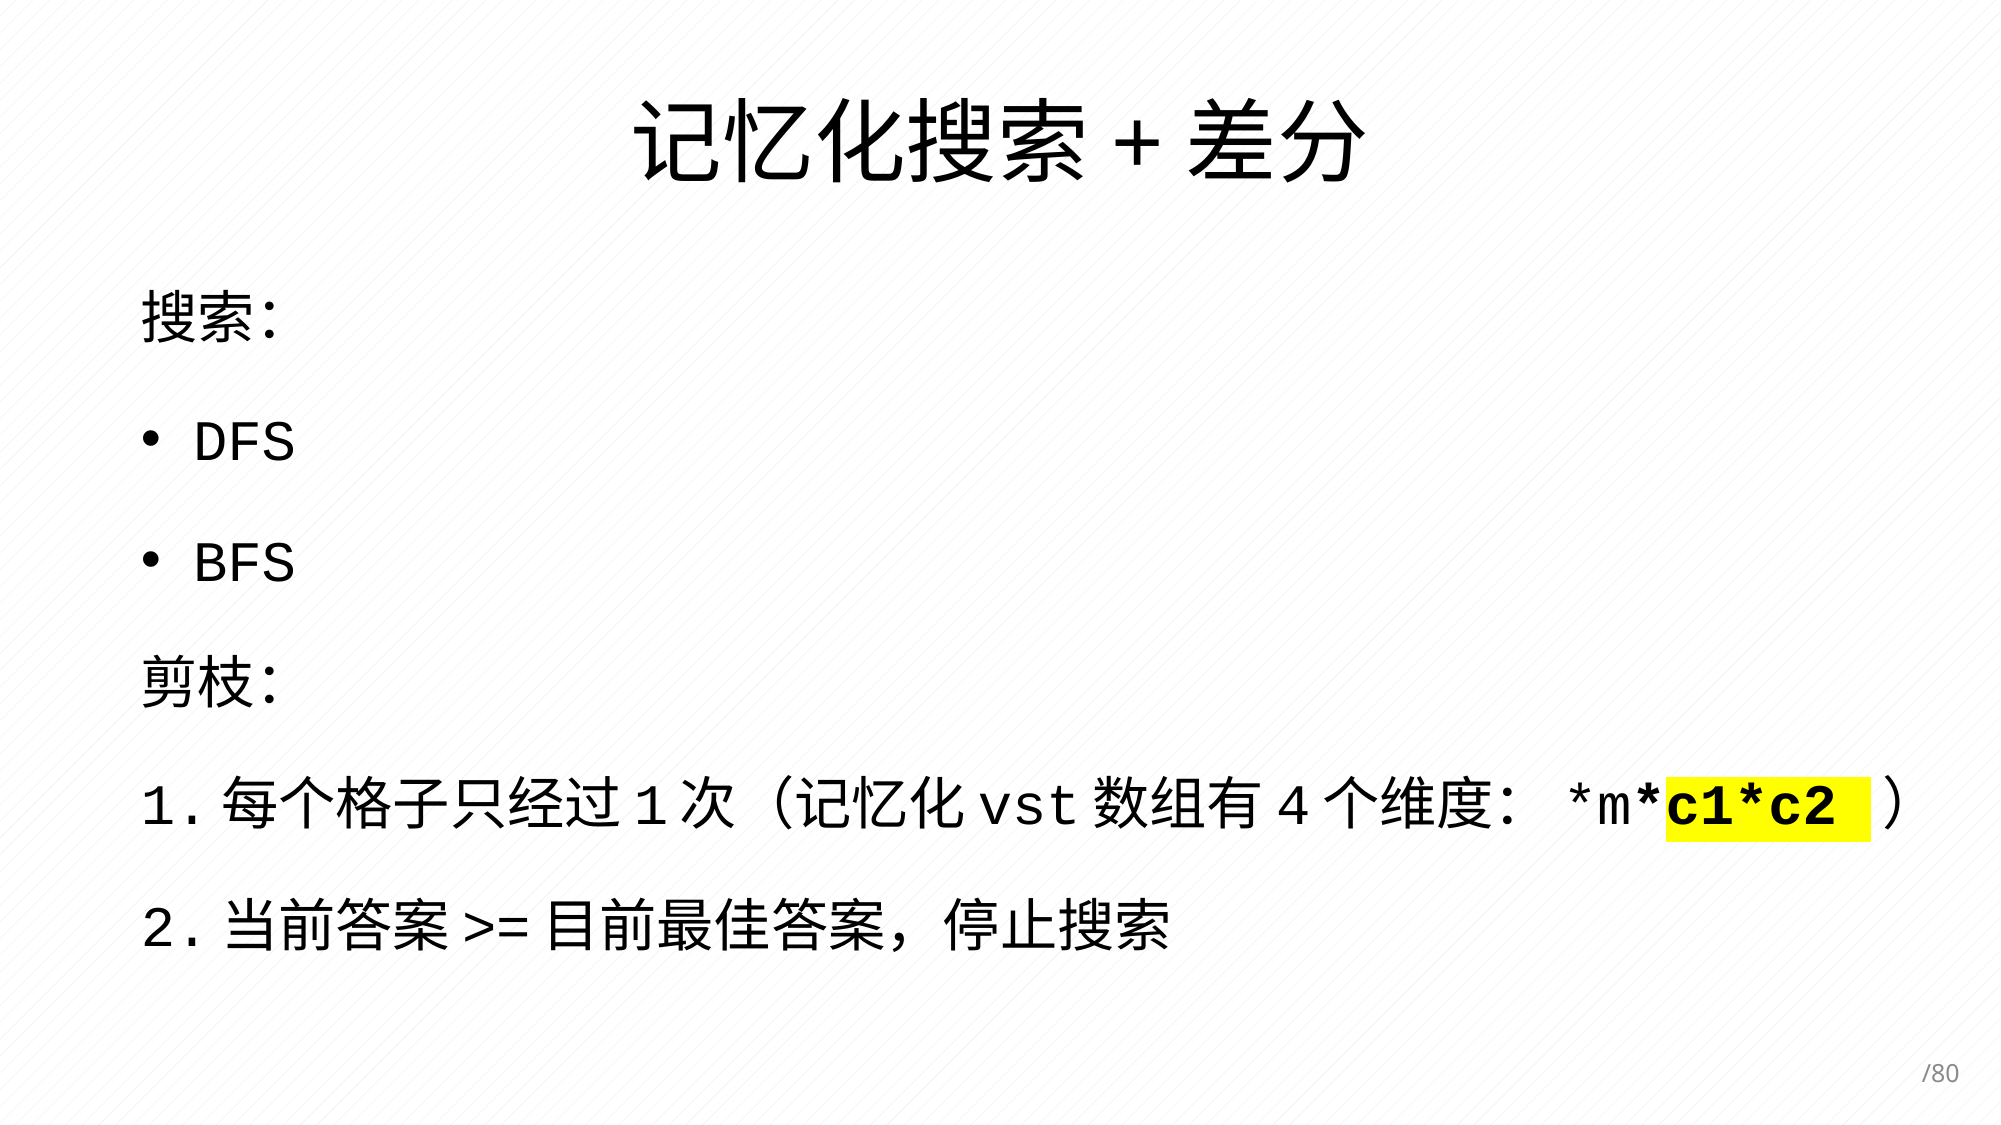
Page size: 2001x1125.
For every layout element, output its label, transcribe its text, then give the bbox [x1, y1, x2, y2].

list 搜索： DFS BFS 剪枝： 1.每个格子只经过1次（记忆化vst数组有4个维度：*m*c1*c2 ） 2.当前答案>=目前最佳答案，停止搜索 [125, 232, 1981, 975]
title 记忆化搜索+差分 [99, 45, 1900, 233]
